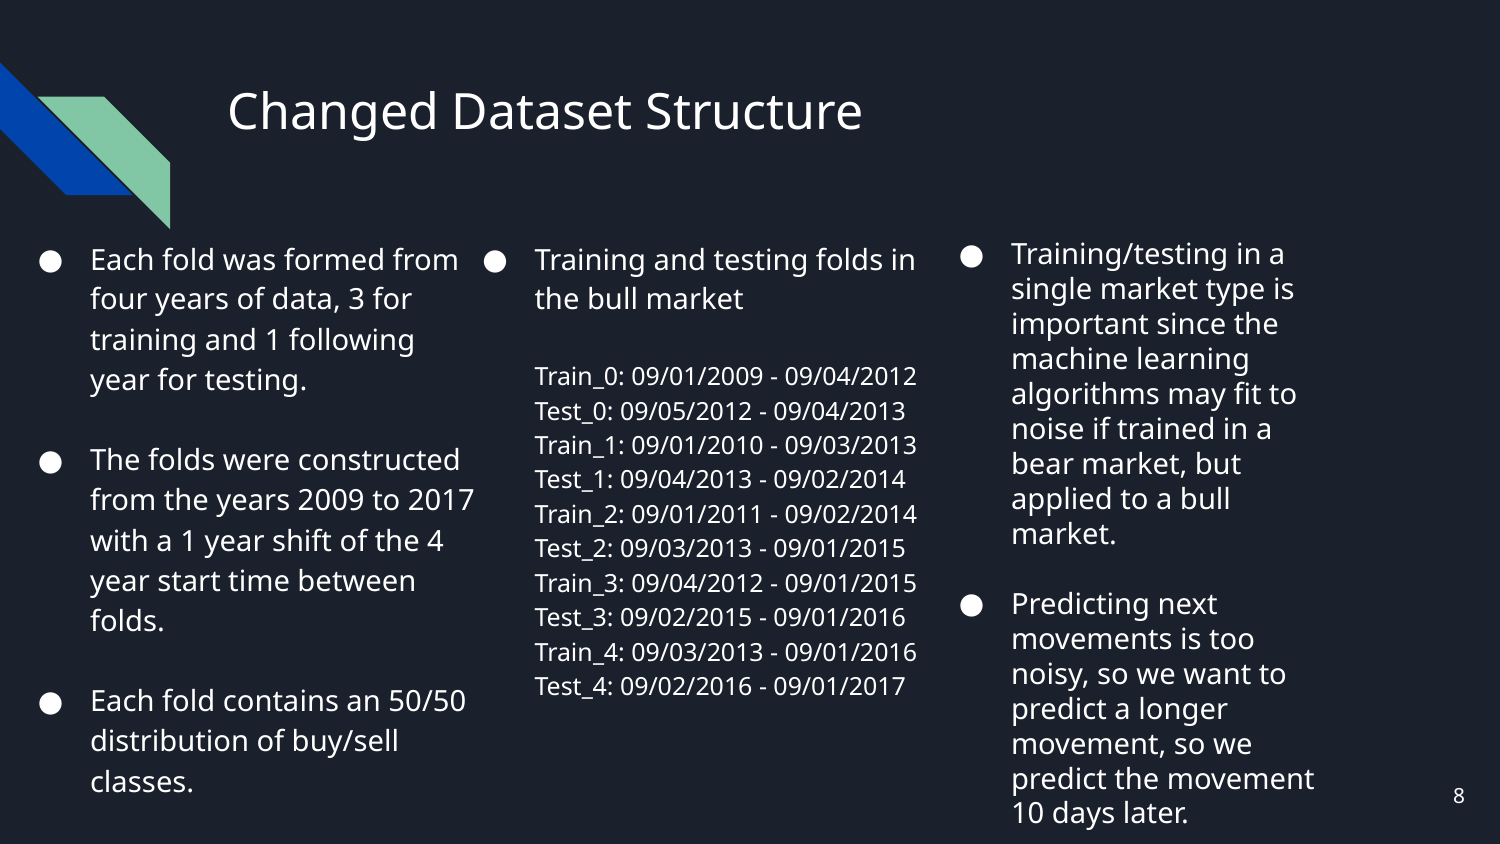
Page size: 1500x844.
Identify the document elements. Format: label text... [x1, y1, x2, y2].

title Changed Dataset Structure [212, 64, 1368, 215]
list Training and testing folds in the bull market Train_0: 09/01/2009 - 09/04/2012 Test_0: 09/05/2012 - 09/04/2013 Train_1: 09/01/2010 - 09/03/2013 Test_1: 09/04/2013 - 09/02/2014 Train_2: 09/01/2011 - 09/02/2014 Test_2: 09/03/2013 - 09/01/2015 Train_3: 09/04/2012 - 09/01/2015 Test_3: 09/02/2015 - 09/01/2016 Train_4: 09/03/2013 - 09/01/2016 Test_4: 09/02/2016 - 09/01/2017 [491, 220, 921, 502]
slide_number ‹#› [1389, 764, 1480, 830]
list Each fold was formed from four years of data, 3 for training and 1 following year for testing. The folds were constructed from the years 2009 to 2017 with a 1 year shift of the 4 year start time between folds. Each fold contains an 50/50 distribution of buy/sell classes. [0, 220, 491, 502]
text_box Training/testing in a single market type is important since the machine learning algorithms may fit to noise if trained in a bear market, but applied to a bull market. Predicting next movements is too noisy, so we want to predict a longer movement, so we predict the movement 10 days later. [921, 220, 1354, 782]
